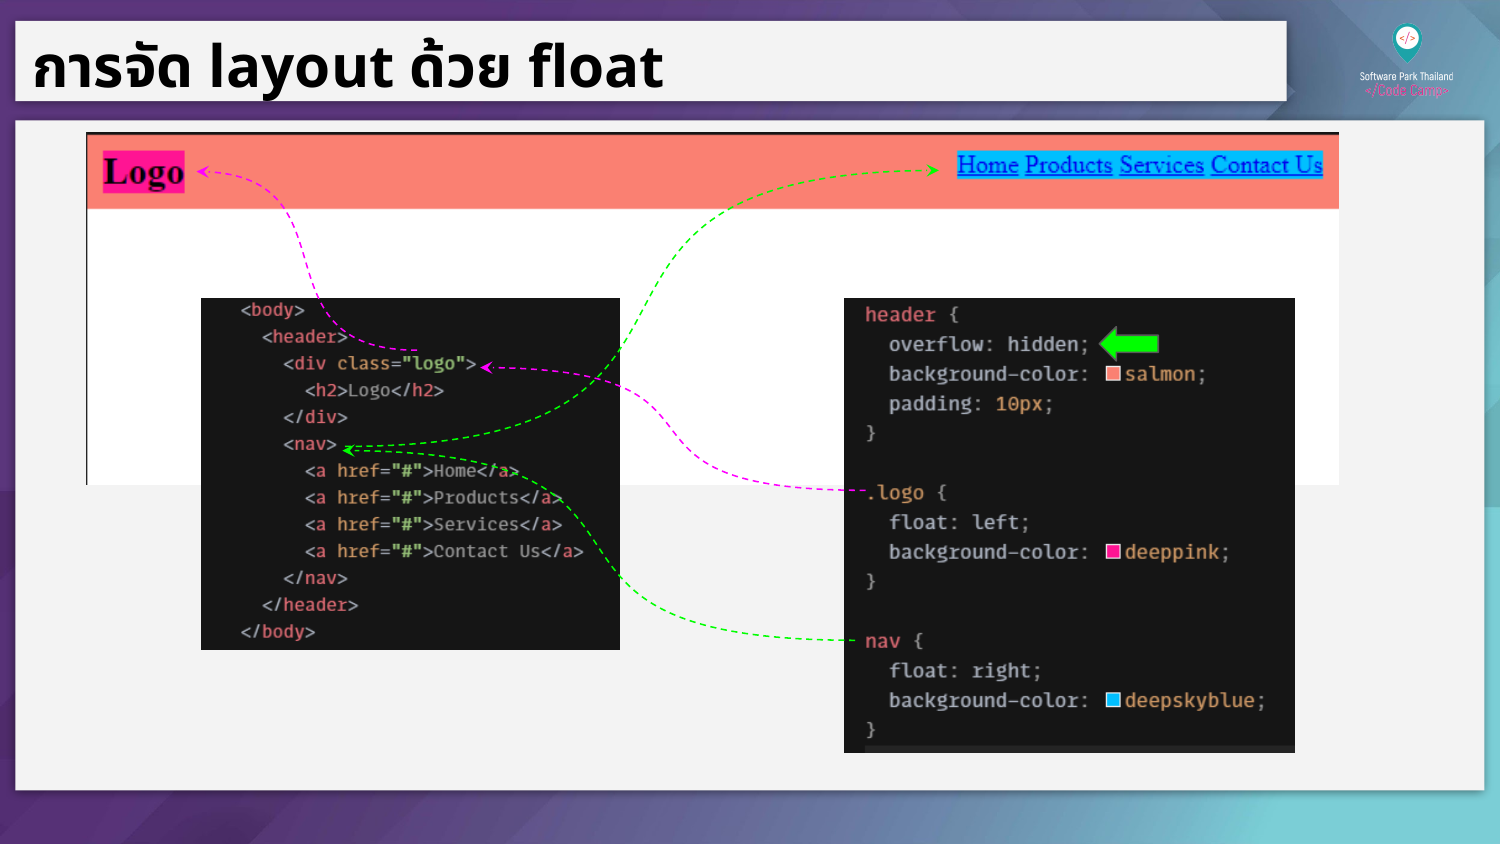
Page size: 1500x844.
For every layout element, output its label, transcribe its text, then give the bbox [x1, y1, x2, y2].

text_box การจัด layout ด้วย float [21, 18, 1435, 120]
picture [0, 0, 1500, 844]
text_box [196, 171, 341, 351]
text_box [344, 170, 940, 447]
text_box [859, 455, 866, 491]
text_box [342, 450, 856, 641]
